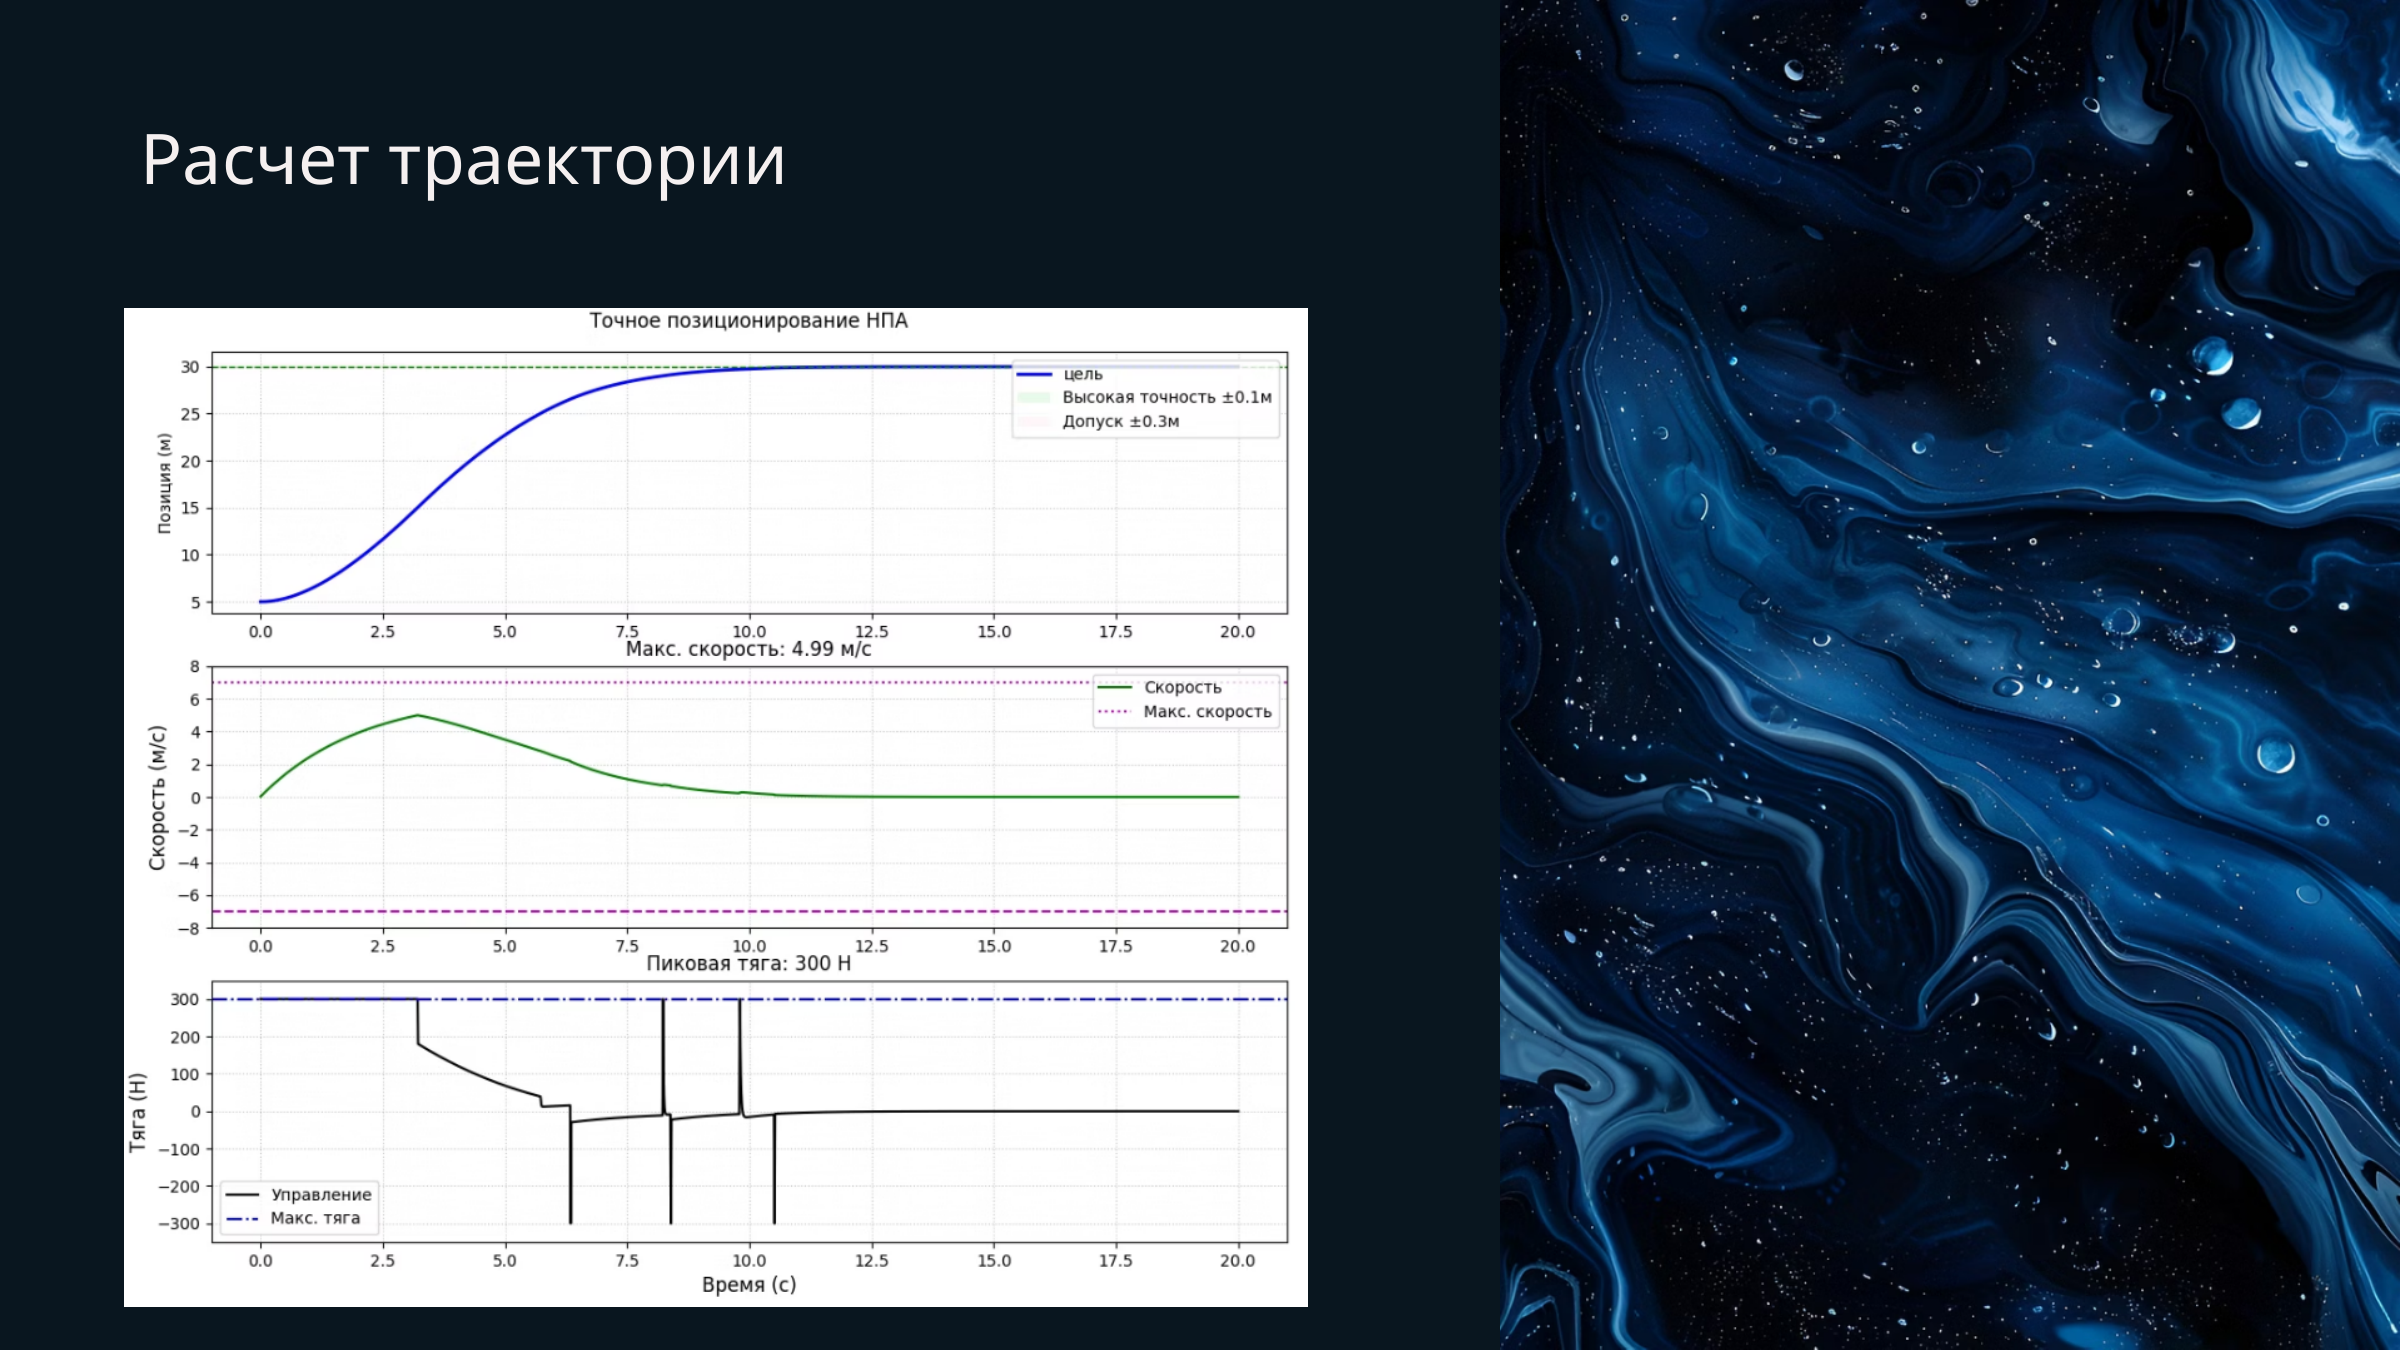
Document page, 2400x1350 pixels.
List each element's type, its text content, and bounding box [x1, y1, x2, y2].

picture [1499, 0, 2400, 1350]
text_box Расчет траектории [140, 110, 846, 199]
picture [124, 308, 1308, 1307]
